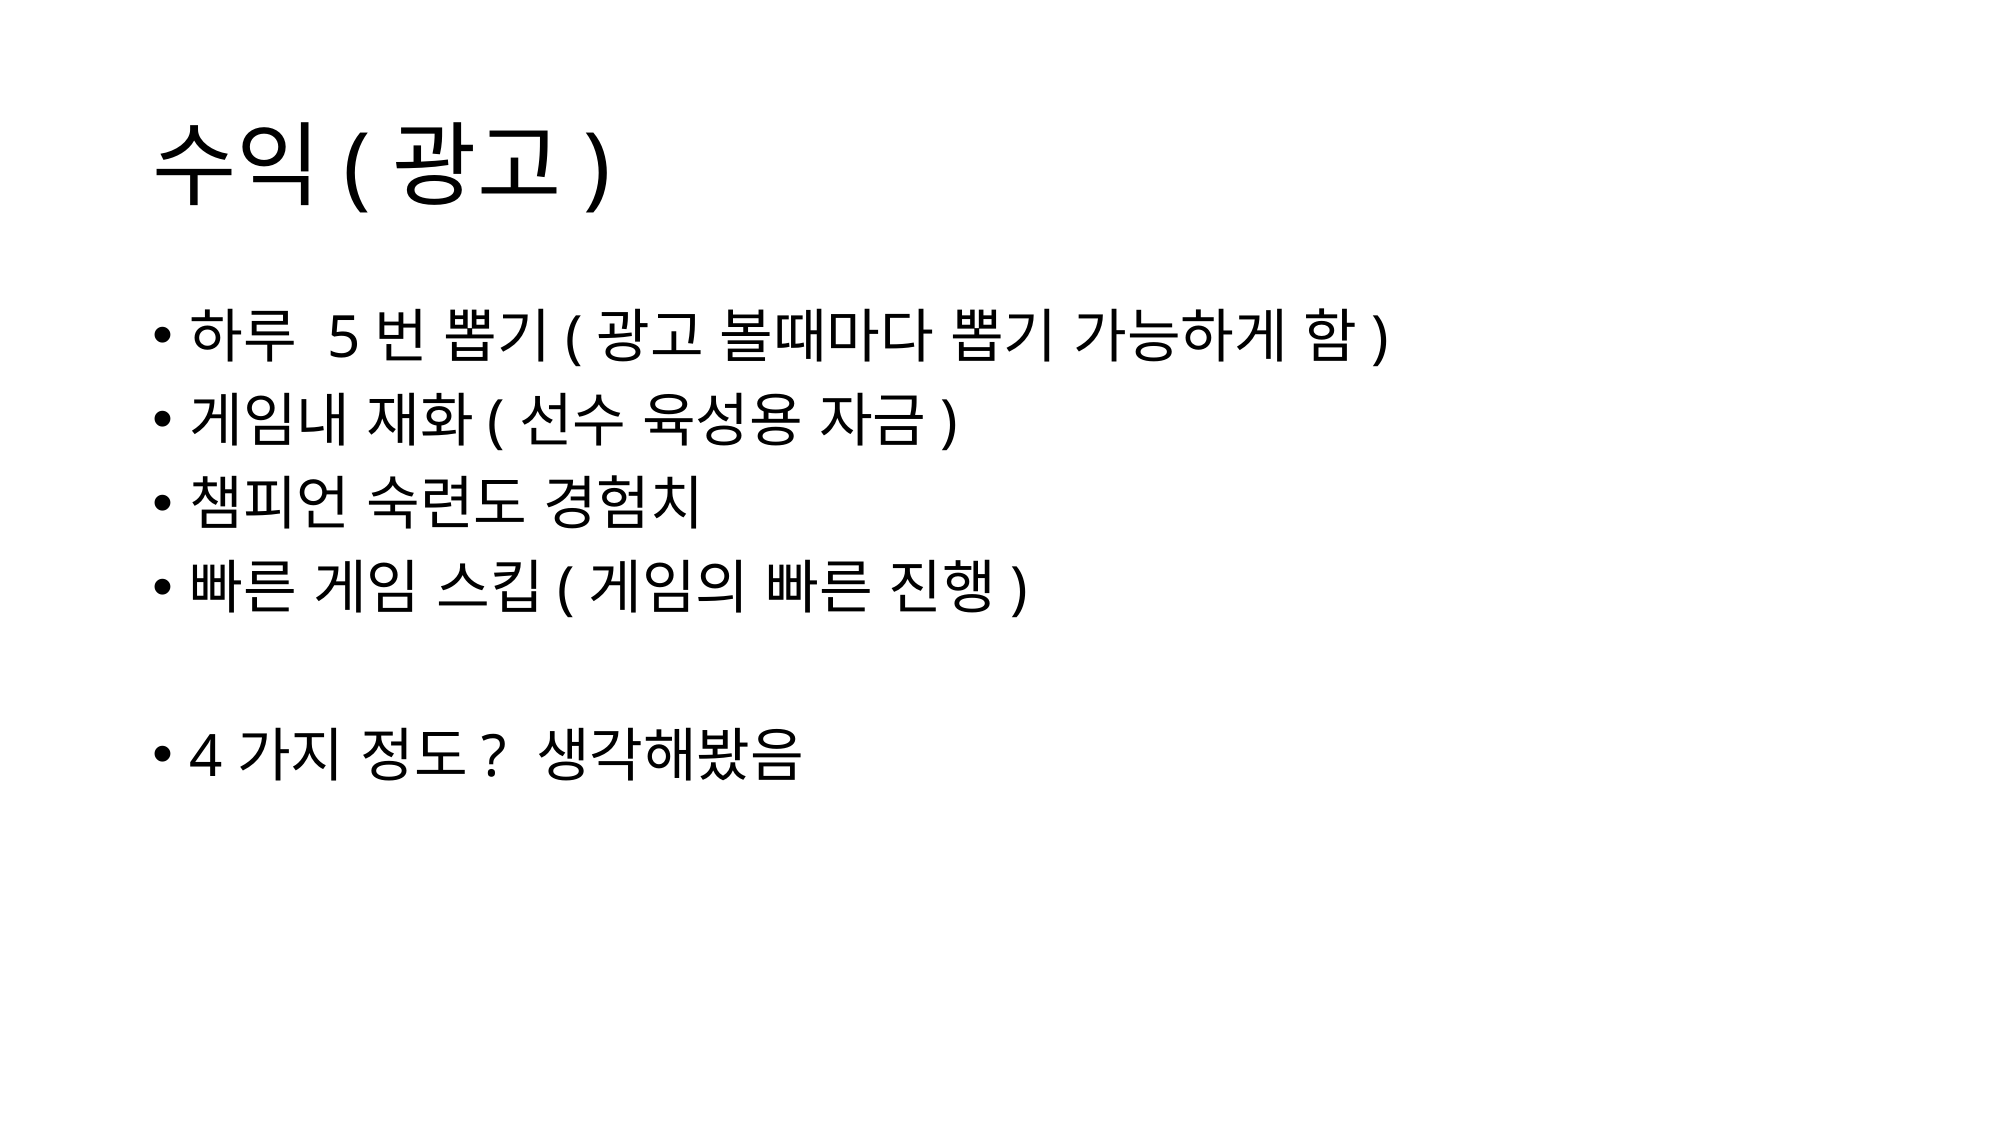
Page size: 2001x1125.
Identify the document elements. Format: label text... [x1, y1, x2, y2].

title 수익(광고) [137, 59, 1863, 278]
list 하루 5번 뽑기(광고 볼때마다 뽑기 가능하게 함) 게임내 재화(선수 육성용 자금) 챔피언 숙련도 경험치 빠른 게임 스킵(게임의 빠른 진행) 4가지 정도? 생각해봤음 [137, 299, 1863, 1014]
